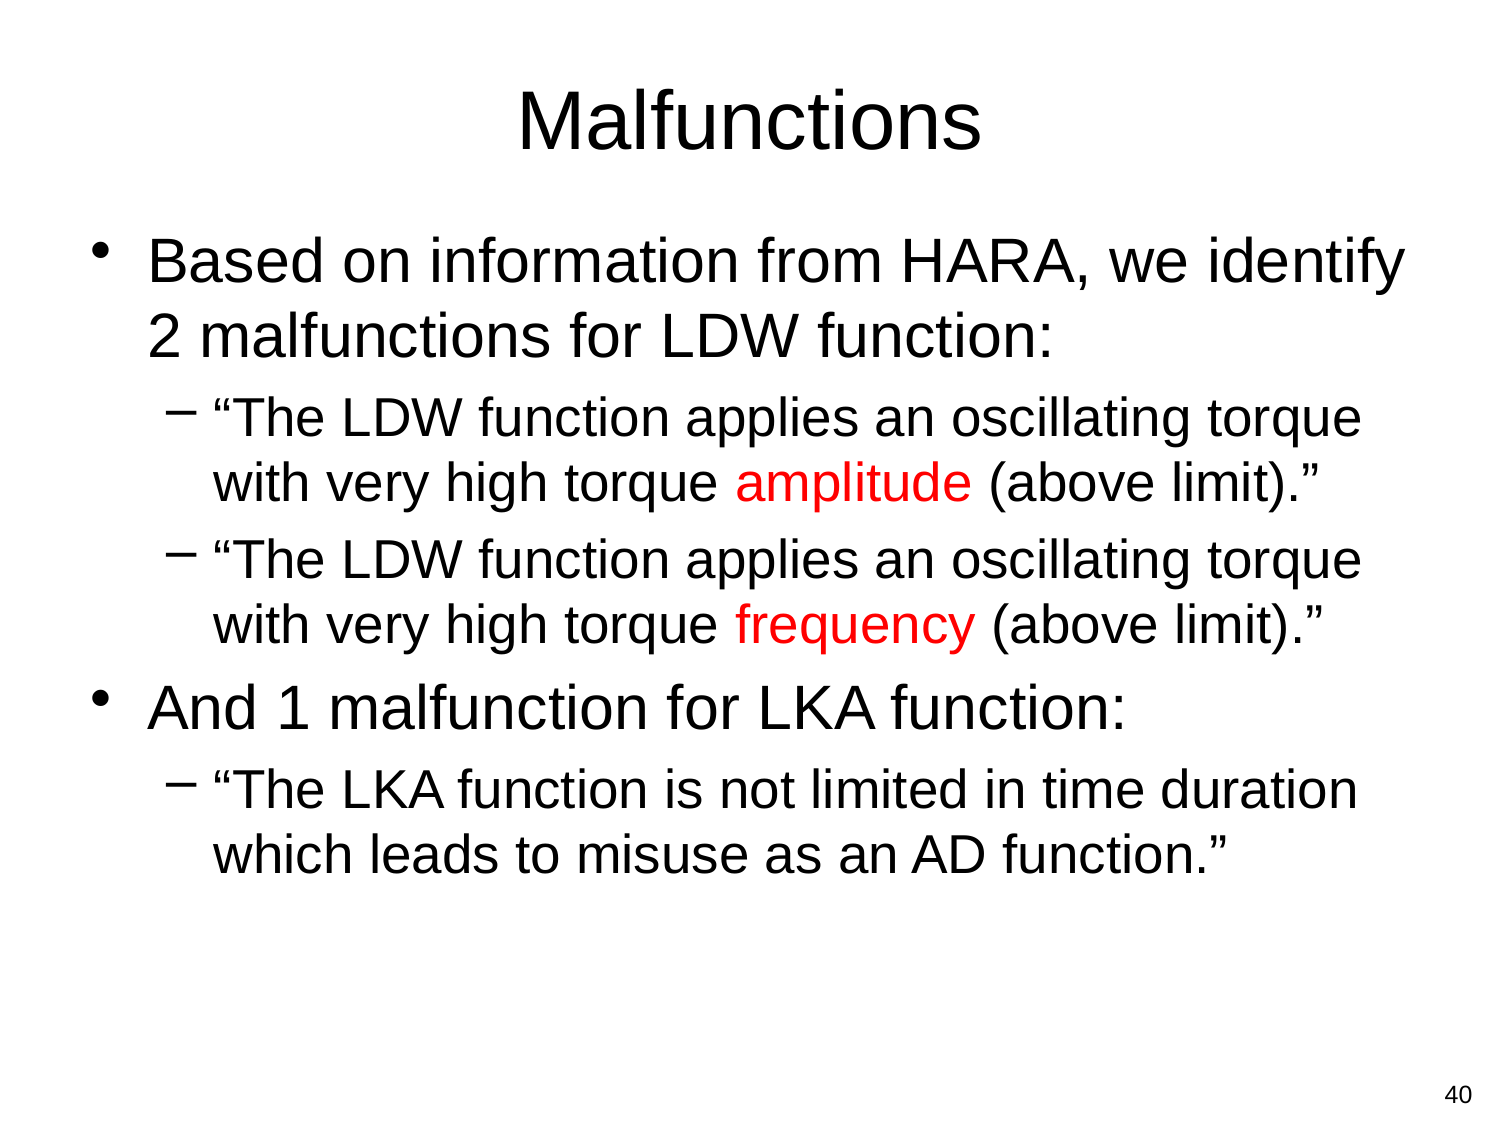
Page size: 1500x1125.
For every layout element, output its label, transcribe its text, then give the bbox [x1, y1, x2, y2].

slide_number 40 [1137, 1070, 1488, 1112]
title Malfunctions [74, 44, 1426, 188]
list Based on information from HARA, we identify 2 malfunctions for LDW function: “The LDW function applies an oscillating torque with very high torque amplitude (above limit).” “The LDW function applies an oscillating torque with very high torque frequency (above limit).” And 1 malfunction for LKA function: “The LKA function is not limited in time duration which leads to misuse as an AD function.” [74, 212, 1426, 1051]
